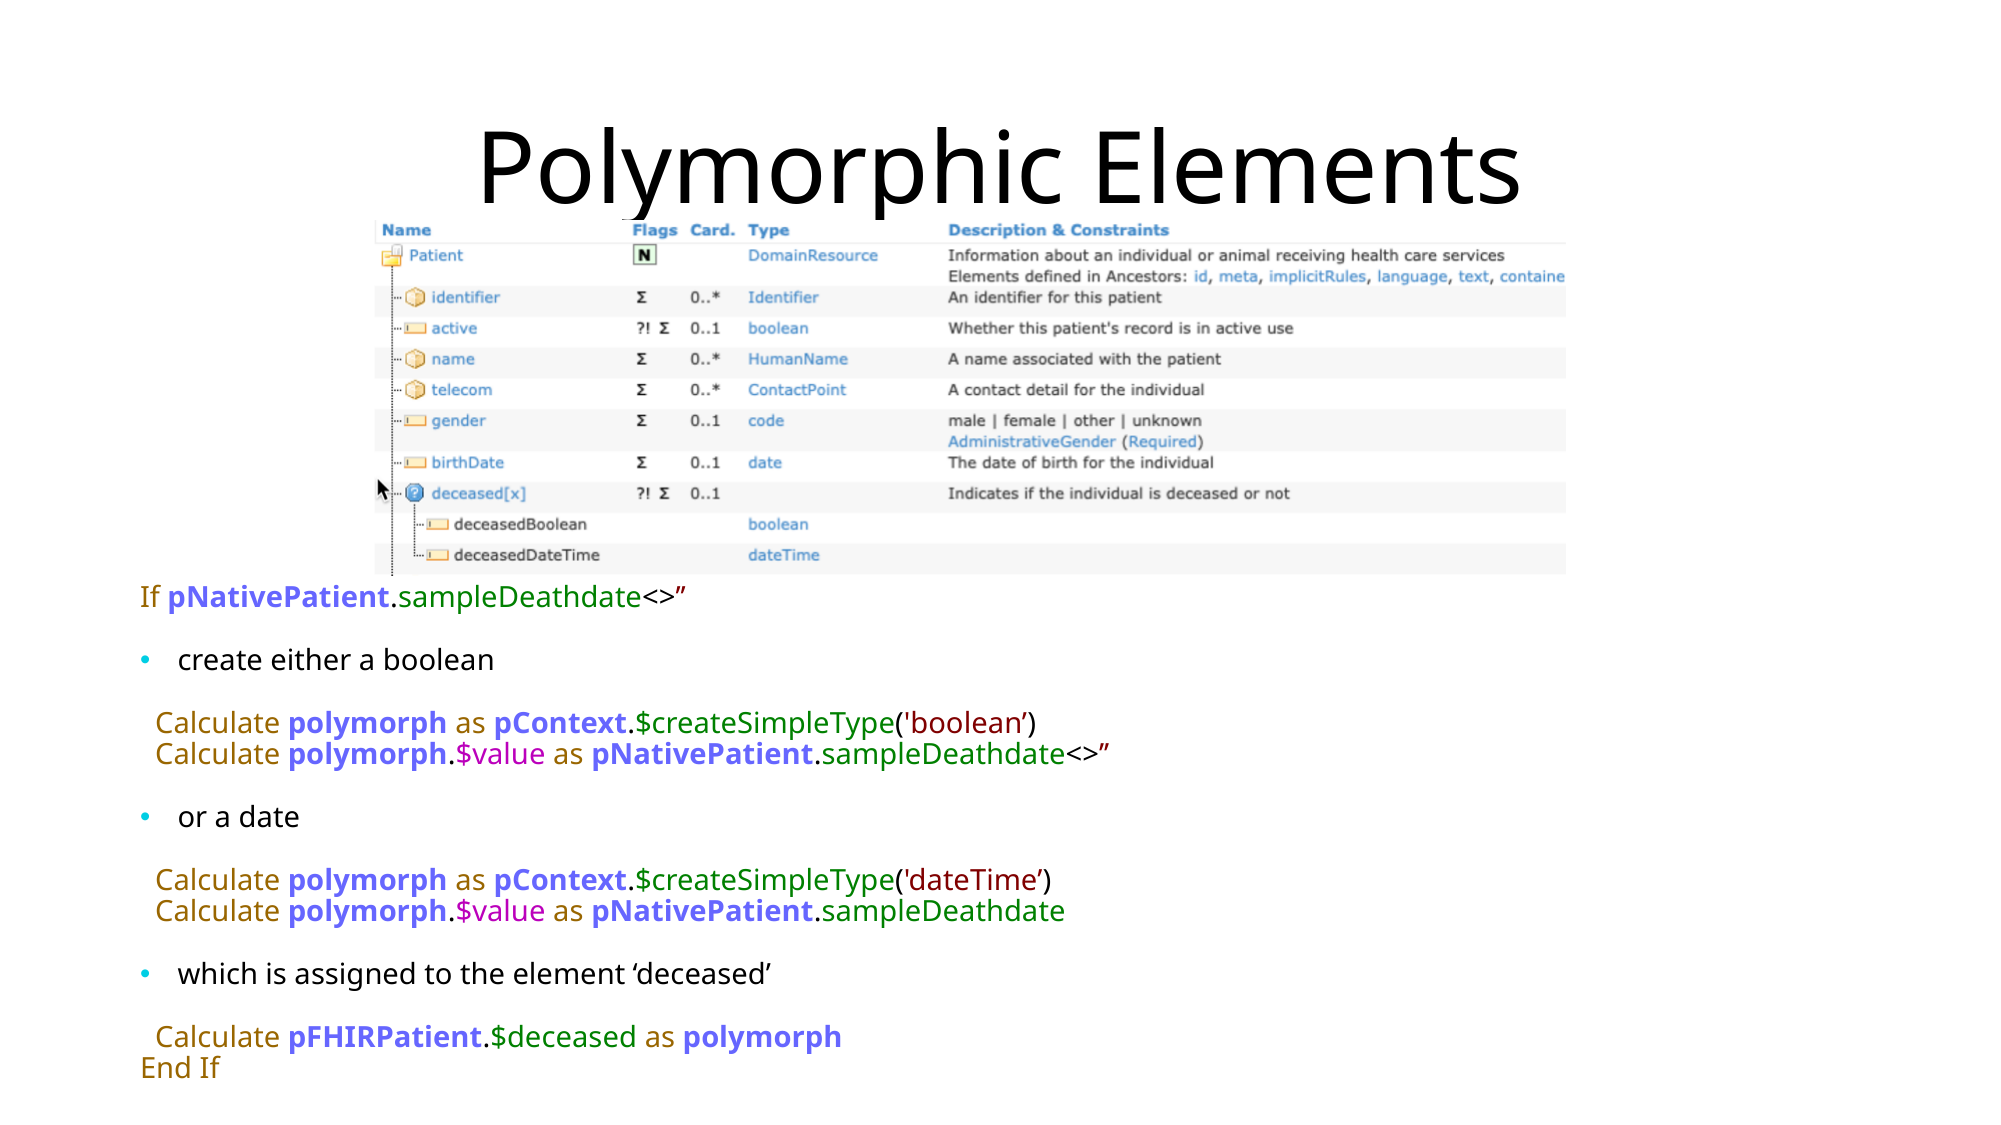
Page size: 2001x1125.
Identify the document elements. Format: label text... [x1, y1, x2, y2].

picture [362, 220, 1566, 576]
title Polymorphic Elements [62, 62, 1938, 280]
list If pNativePatient.sampleDeathdate<>’’ create either a boolean Calculate polymorph as pContext.$createSimpleType('boolean’) Calculate polymorph.$value as pNativePatient.sampleDeathdate<>’’ or a date Calculate polymorph as pContext.$createSimpleType('dateTime’) Calculate polymorph.$value as pNativePatient.sampleDeathdate which is assigned to the element ‘deceased’ Calculate pFHIRPatient.$deceased as polymorph End If [125, 575, 2000, 1102]
